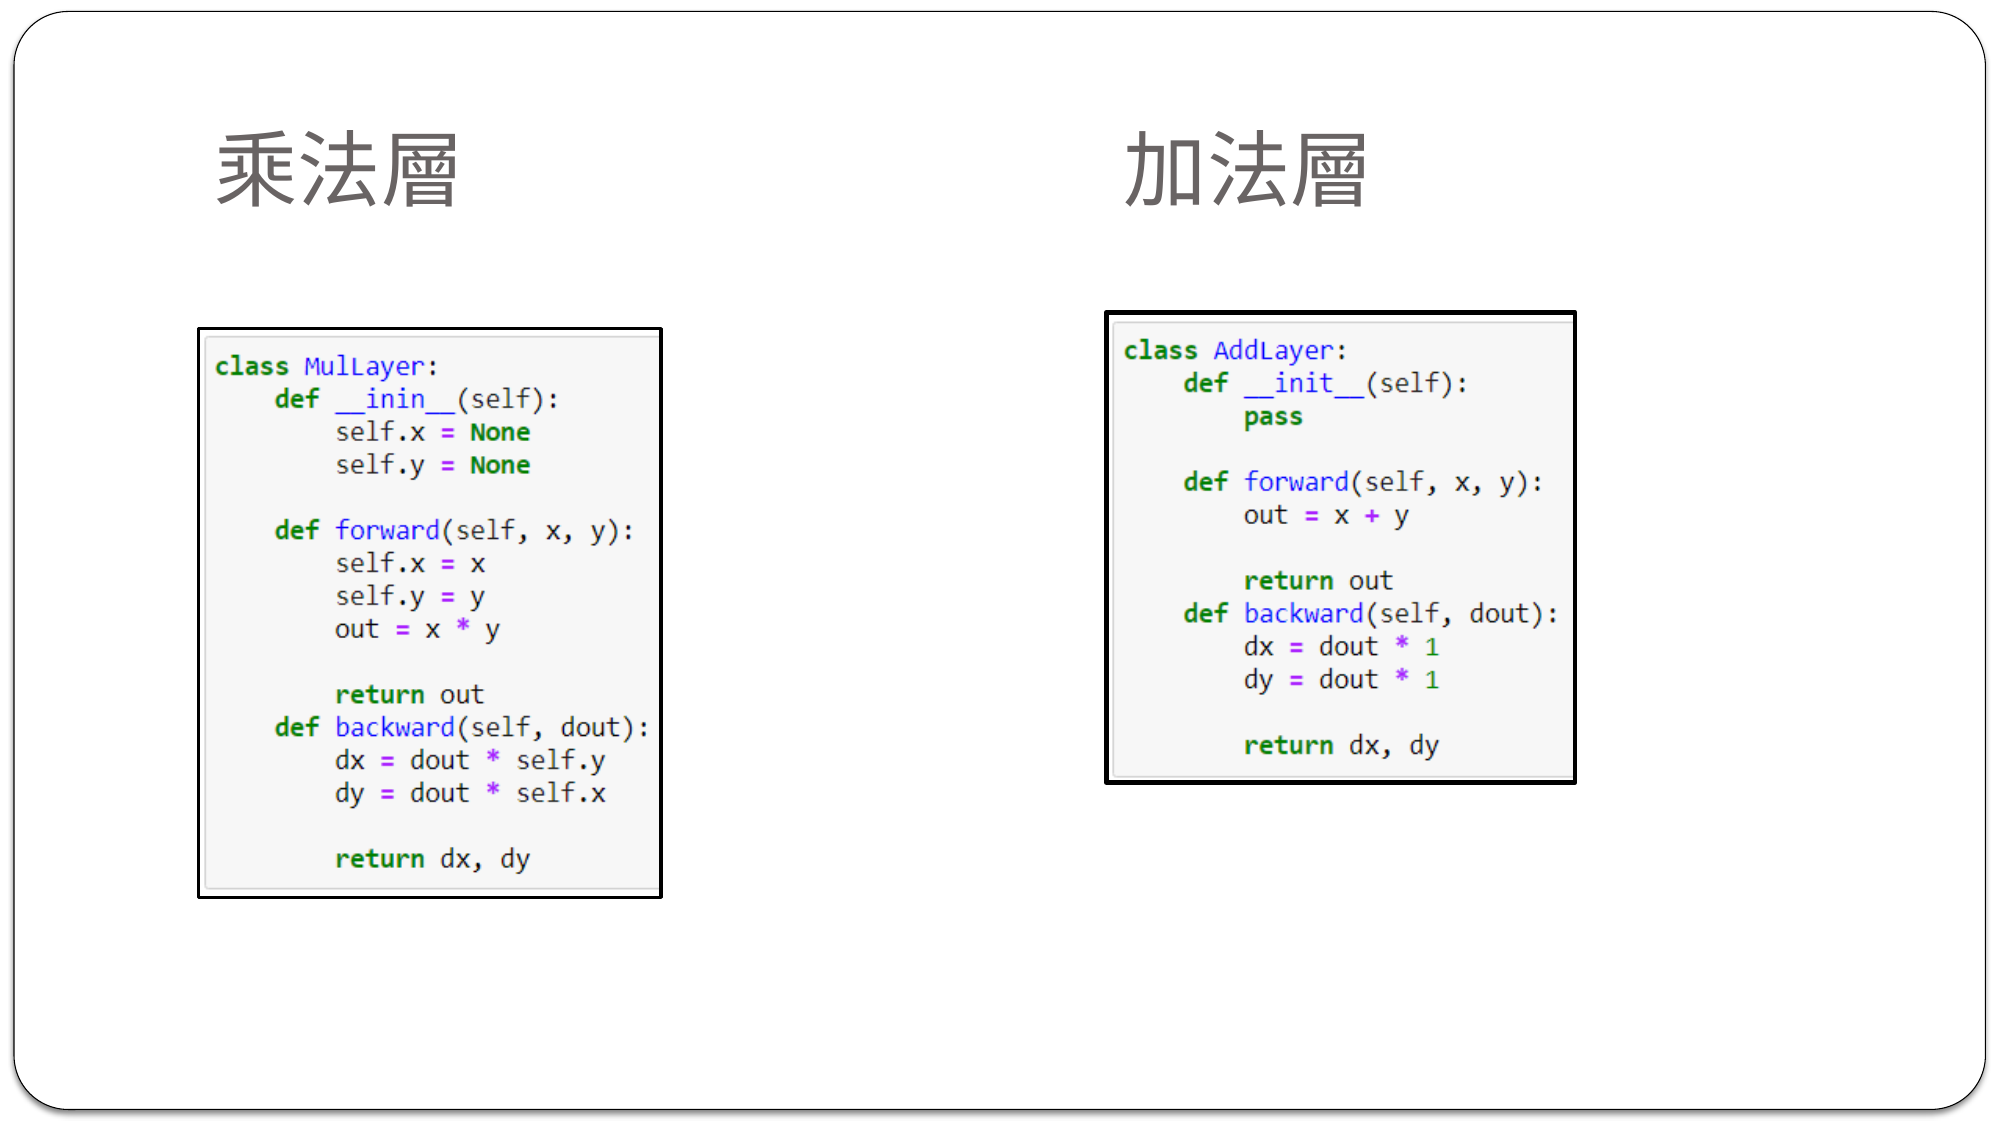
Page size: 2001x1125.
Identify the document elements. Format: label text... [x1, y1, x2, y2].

text_box 加法層 [1109, 45, 1510, 233]
title 乘法層 [200, 45, 600, 233]
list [199, 329, 660, 897]
picture [1108, 314, 1573, 781]
